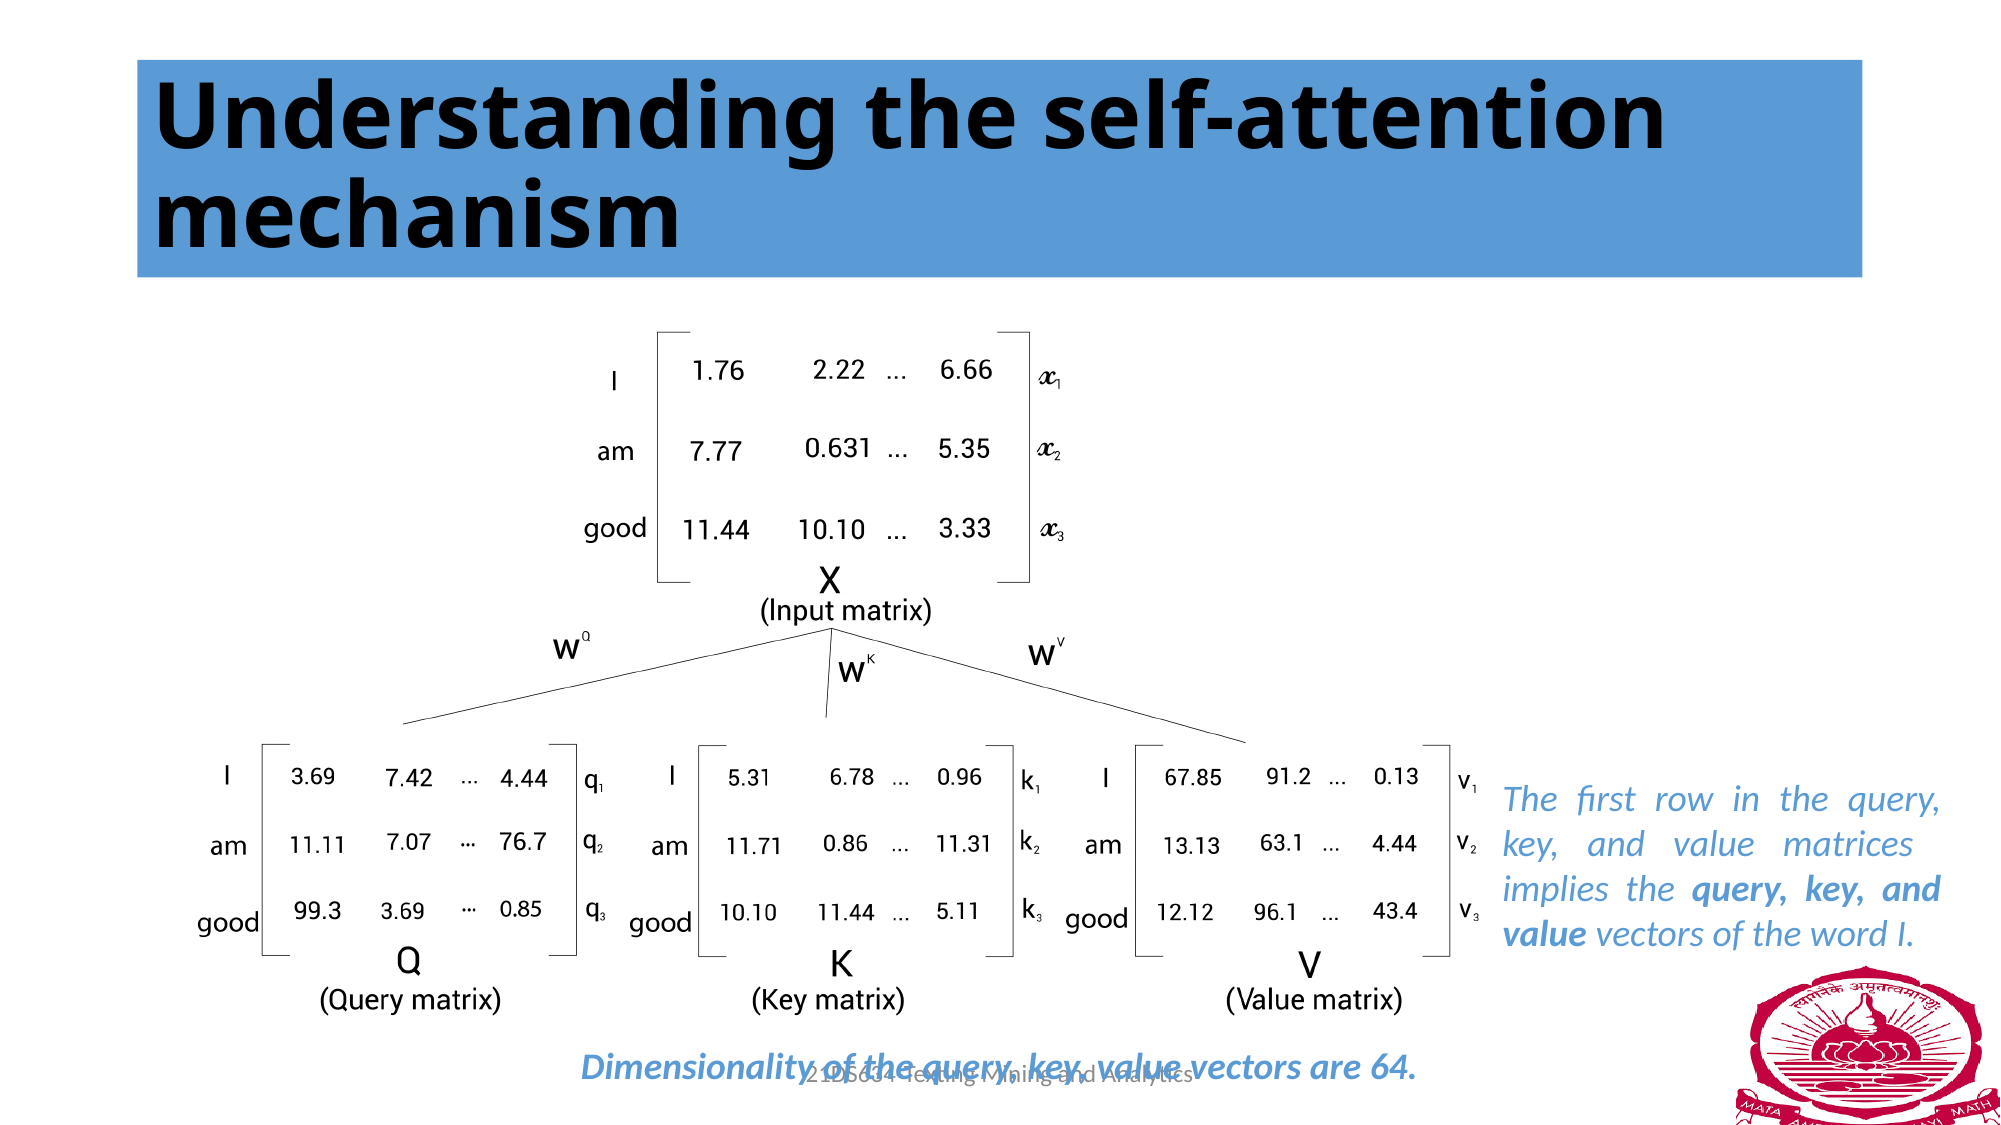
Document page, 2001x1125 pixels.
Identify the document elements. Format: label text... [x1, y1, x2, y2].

text_box Dimensionality of the query, key, value vectors are 64. [566, 1034, 1691, 1095]
text_box The first row in the query, key, and value matrices implies the query, key, and value vectors of the word I. [1496, 766, 1957, 962]
picture [1736, 963, 2000, 1125]
title Understanding the self-attention mechanism [137, 59, 1863, 278]
footer 21DS634-Texting Mining and Analytics [662, 1042, 1338, 1103]
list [182, 314, 1496, 1029]
